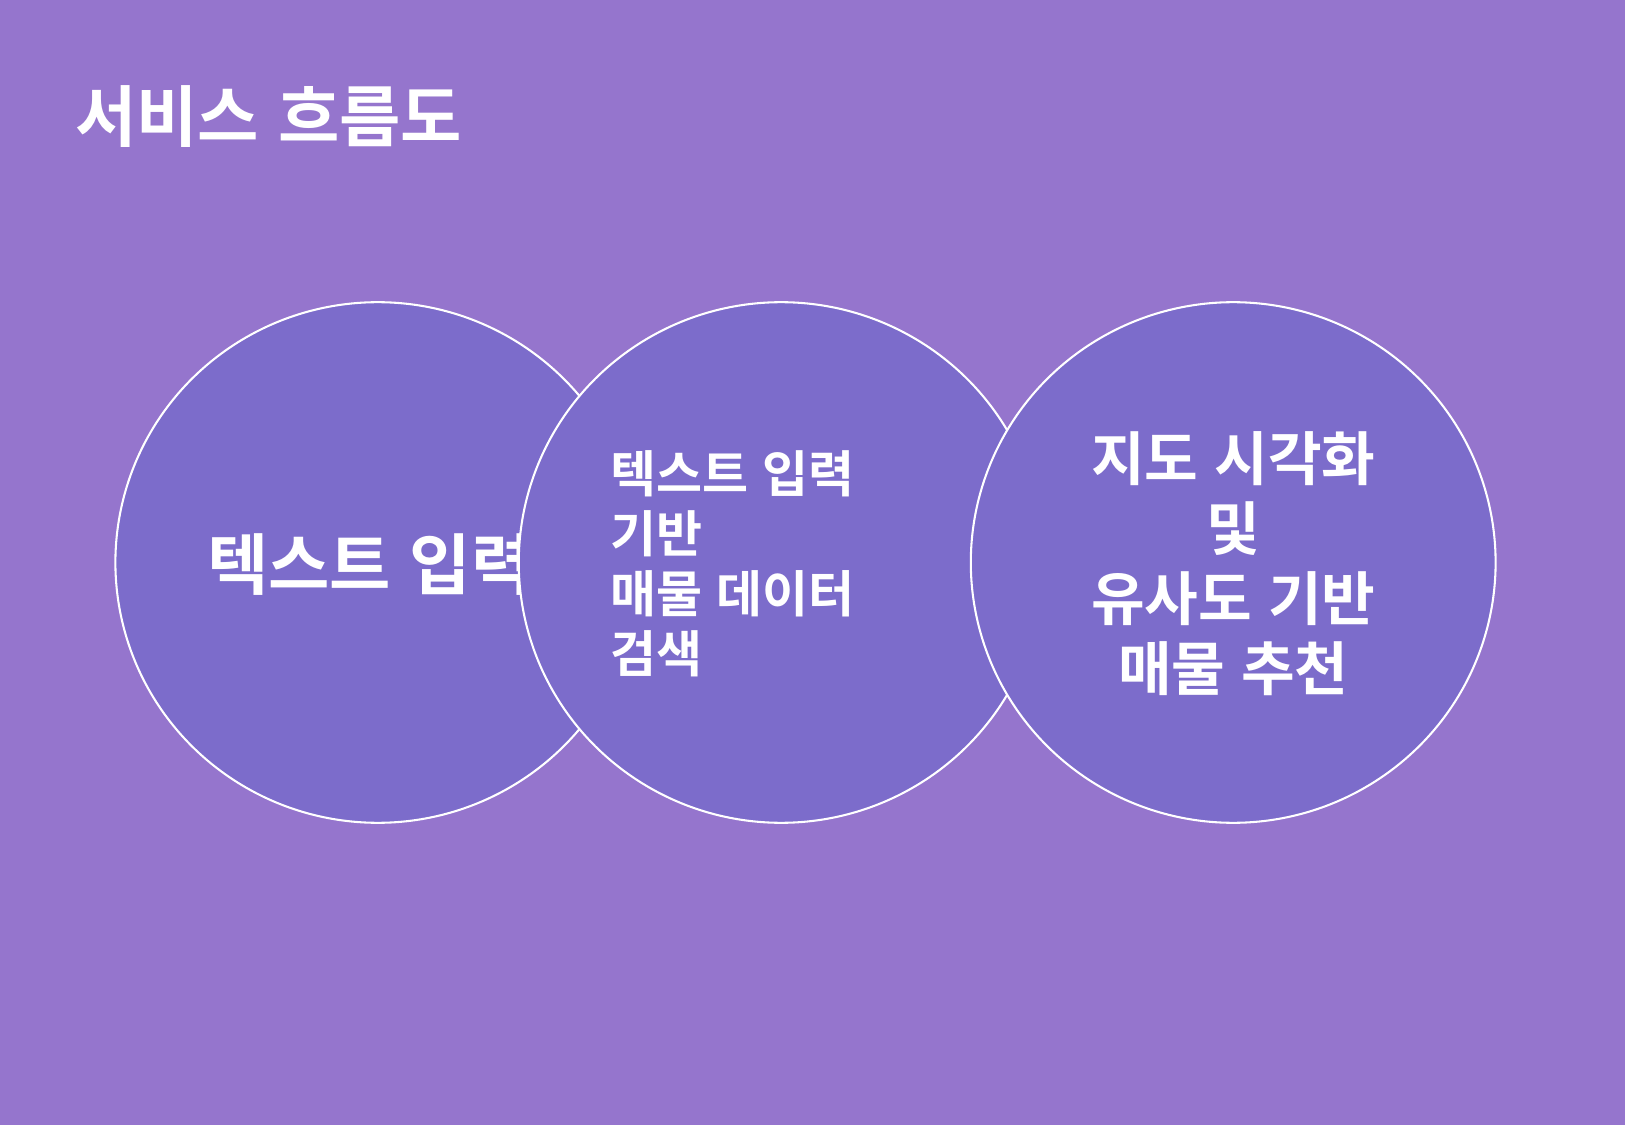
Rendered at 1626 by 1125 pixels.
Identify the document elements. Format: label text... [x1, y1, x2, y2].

text_box 지도 시각화 및 유사도 기반 매물 추천 [969, 301, 1497, 824]
text_box 서비스 흐름도 [60, 66, 478, 162]
text_box 텍스트 입력 기반 매물 데이터 검색 [517, 301, 1007, 824]
text_box 텍스트 입력 [114, 301, 579, 824]
